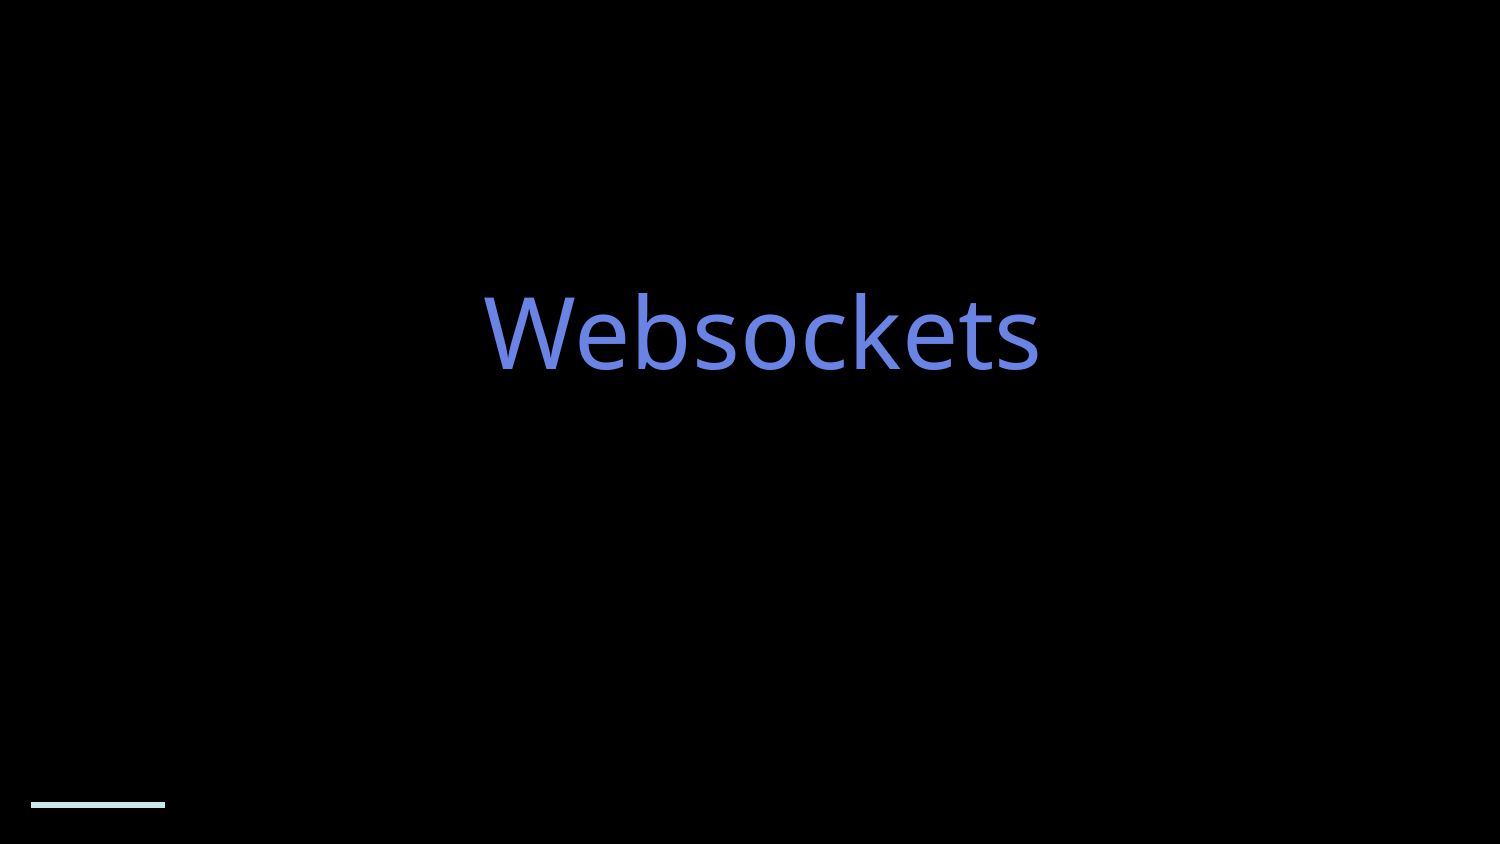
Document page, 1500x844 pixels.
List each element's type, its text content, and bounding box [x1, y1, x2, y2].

title Websockets [298, 254, 1228, 370]
